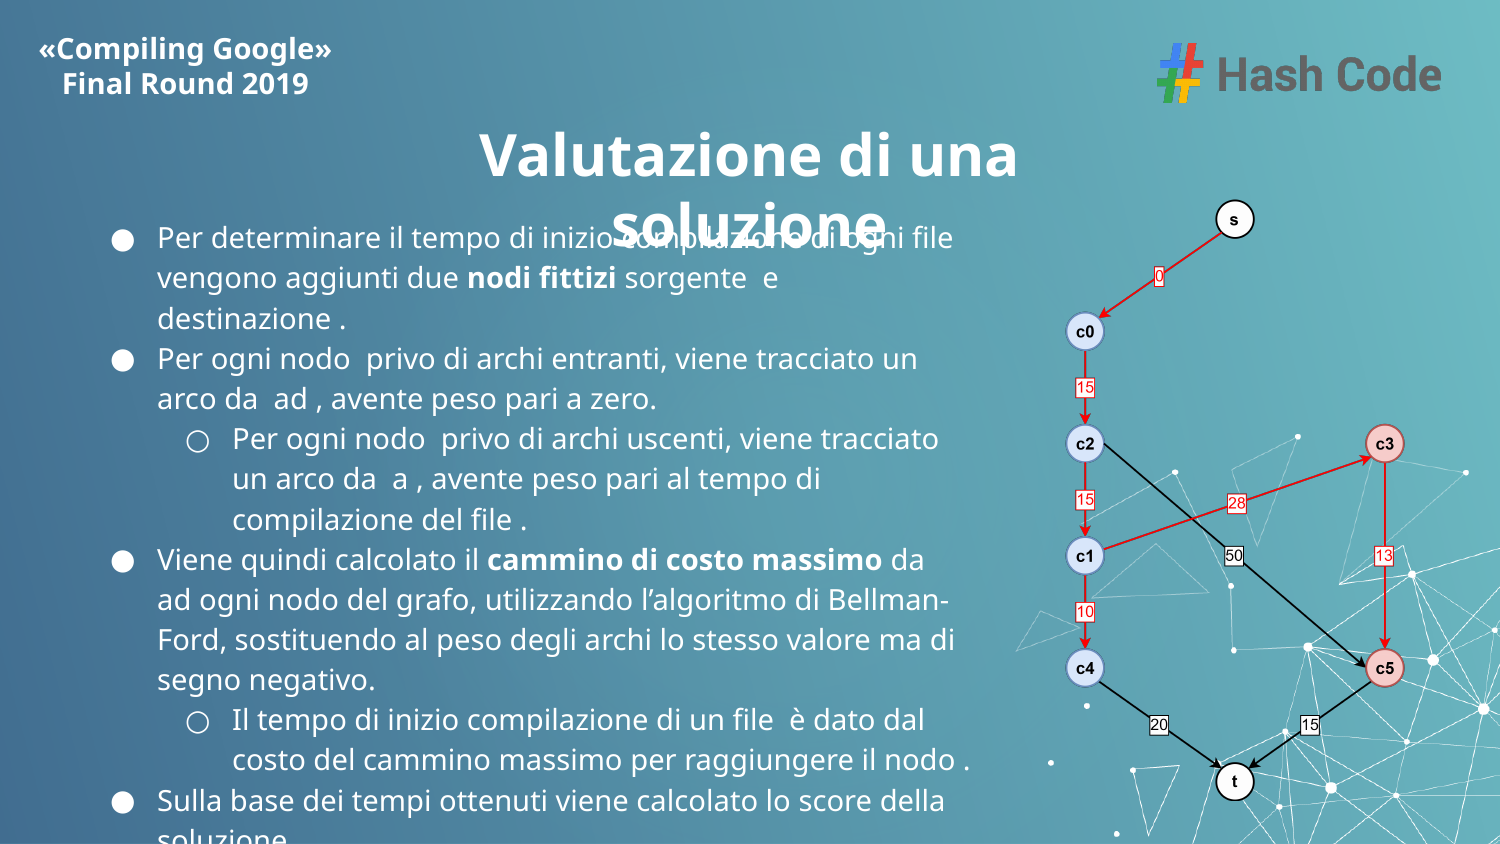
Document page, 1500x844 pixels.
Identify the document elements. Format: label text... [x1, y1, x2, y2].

picture [239, 837, 248, 844]
text_box «Compiling Google» Final Round 2019 [5, 15, 366, 112]
picture [275, 837, 283, 842]
text_box Valutazione di una soluzione [322, 102, 1178, 188]
picture [175, 837, 184, 844]
picture [0, 0, 1500, 844]
picture [258, 837, 266, 844]
